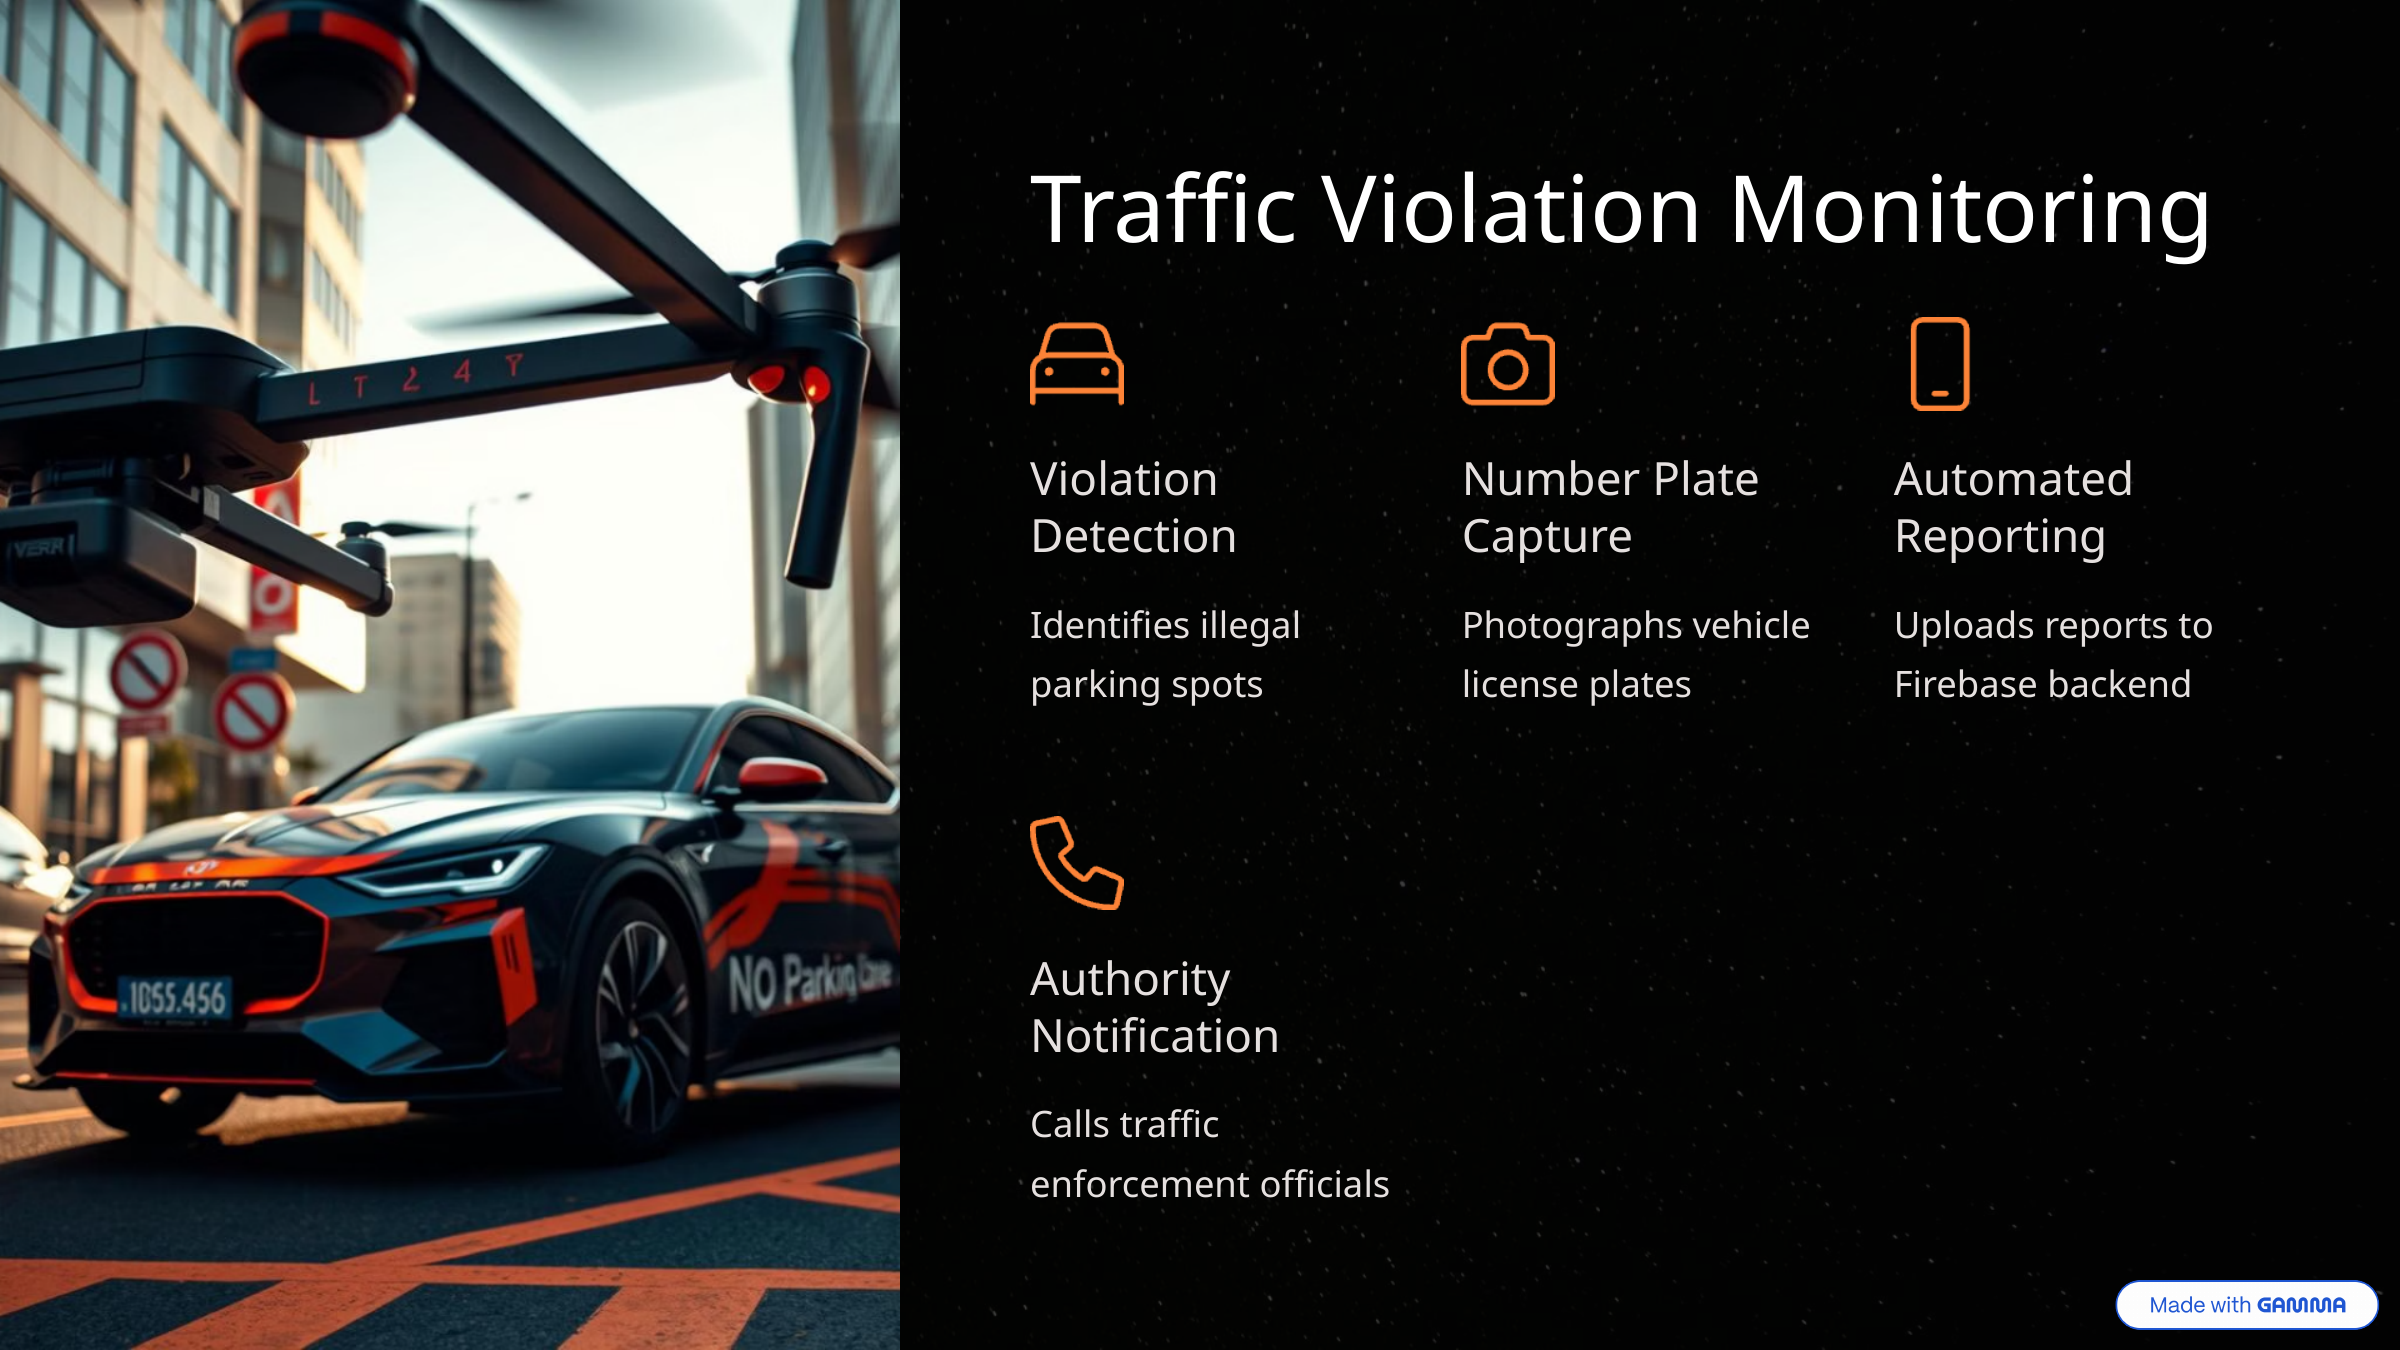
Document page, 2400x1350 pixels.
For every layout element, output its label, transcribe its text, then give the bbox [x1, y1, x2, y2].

text_box Uploads reports to Firebase backend [1893, 586, 2270, 706]
text_box Photographs vehicle license plates [1461, 586, 1838, 706]
text_box Violation Detection [1030, 447, 1407, 564]
text_box Automated Reporting [1893, 447, 2270, 564]
text_box Calls traffic enforcement officials [1030, 1085, 1407, 1205]
picture [0, 0, 2400, 1350]
text_box Identifies illegal parking spots [1030, 586, 1407, 706]
text_box Number Plate Capture [1461, 447, 1838, 564]
text_box Traffic Violation Monitoring [1030, 145, 2216, 262]
text_box Authority Notification [1030, 947, 1407, 1064]
